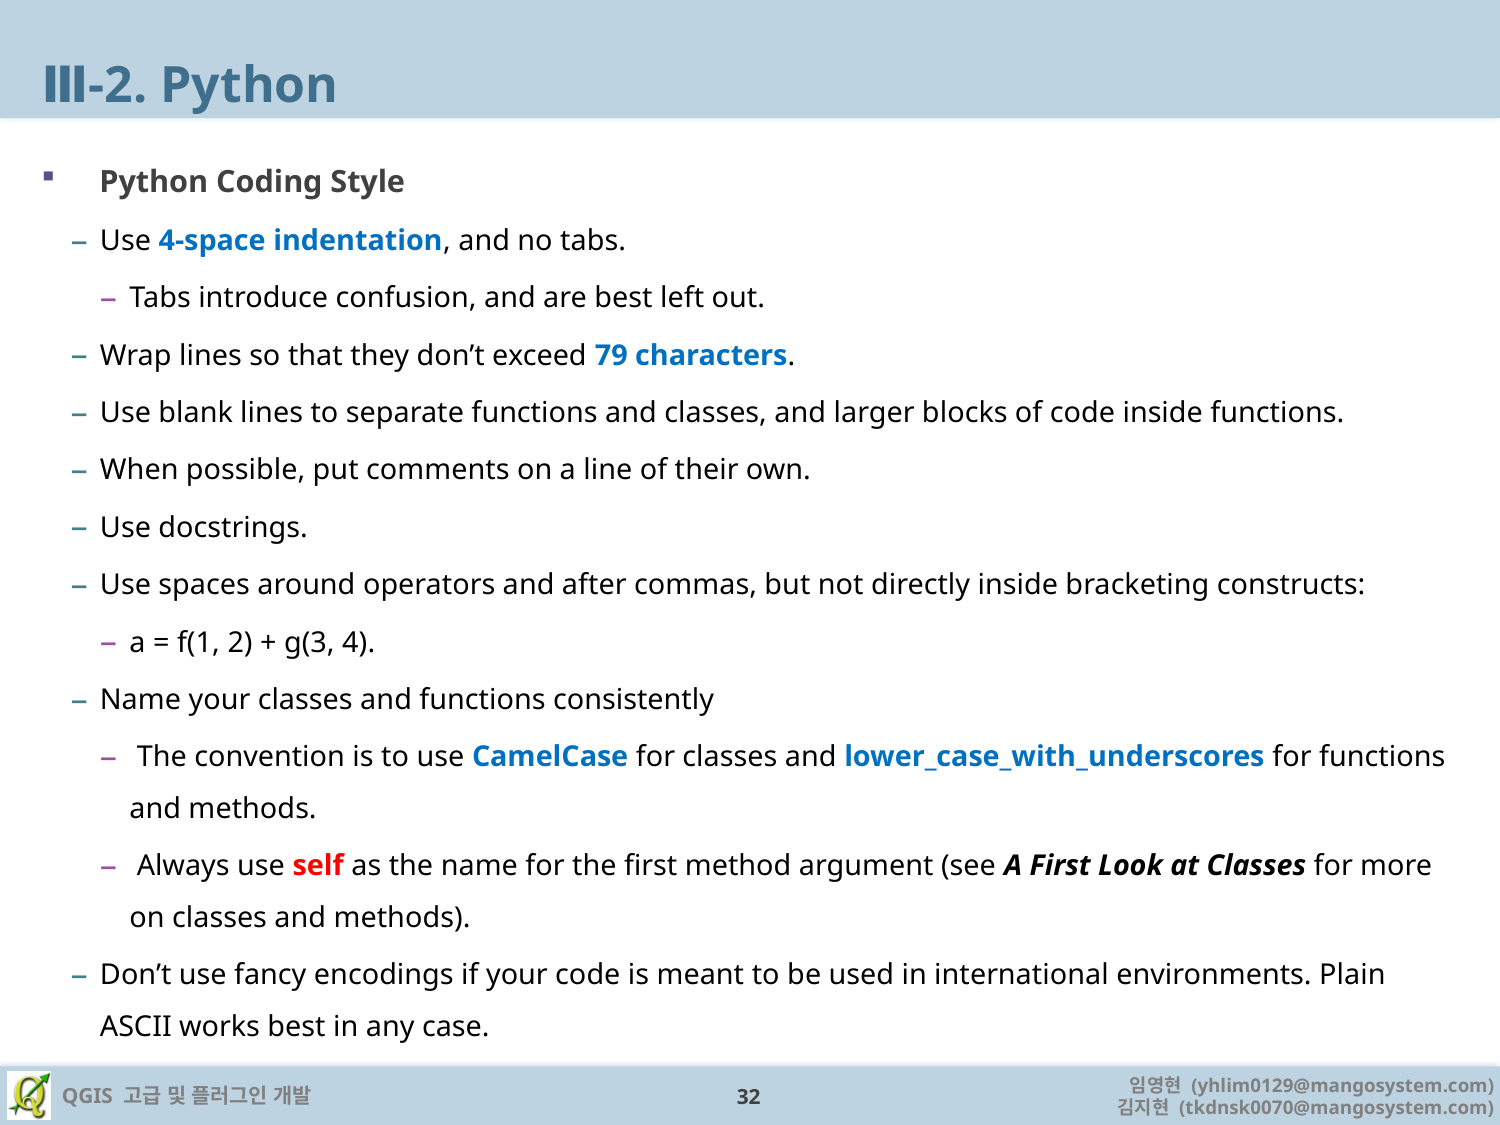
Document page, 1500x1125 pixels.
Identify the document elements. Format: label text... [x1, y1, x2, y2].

title Ⅲ-2. Python [11, 0, 1489, 119]
picture [7, 1071, 51, 1120]
slide_number 32 [574, 1079, 923, 1117]
list Python Coding Style Use 4-space indentation, and no tabs. Tabs introduce confusion, and are best left out. Wrap lines so that they don’t exceed 79 characters. Use blank lines to separate functions and classes, and larger blocks of code inside functions. When possible, put comments on a line of their own. Use docstrings. Use spaces around operators and after commas, but not directly inside bracketing constructs: a = f(1, 2) + g(3, 4). Name your classes and functions consistently The convention is to use CamelCase for classes and lower_case_with_underscores for functions and methods. Always use self as the name for the first method argument (see A First Look at Classes for more on classes and methods). Don’t use fancy encodings if your code is meant to be used in international environments. Plain ASCII works best in any case. [11, 147, 1489, 1065]
